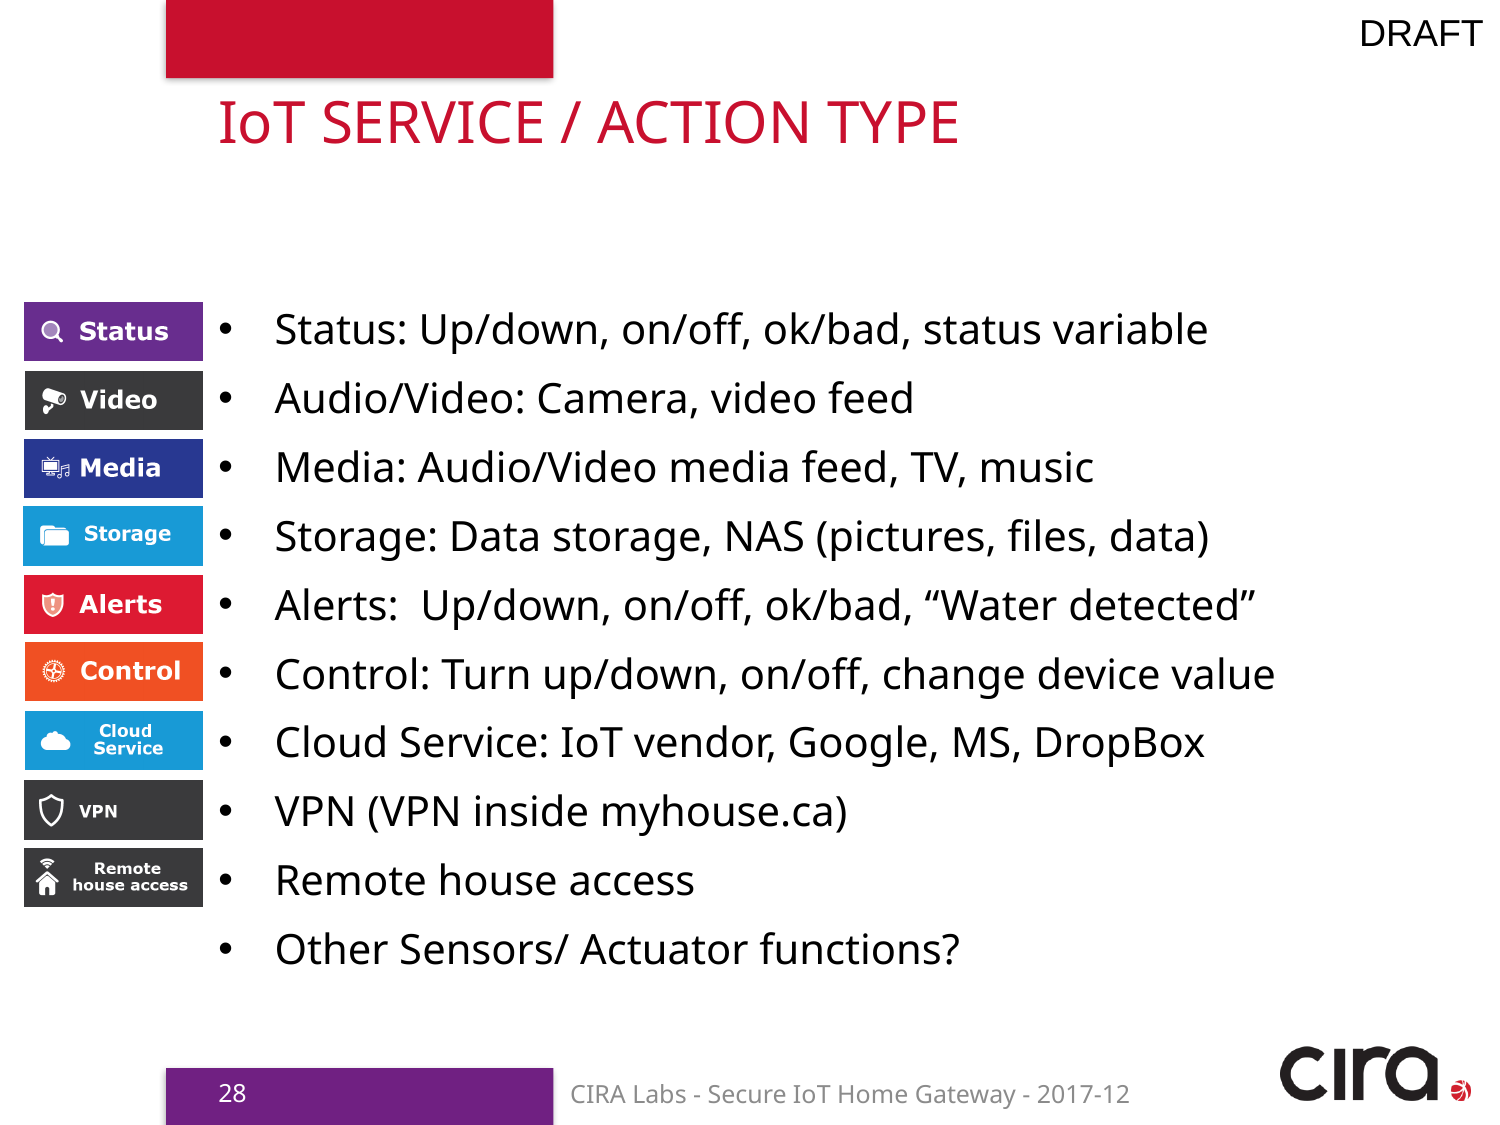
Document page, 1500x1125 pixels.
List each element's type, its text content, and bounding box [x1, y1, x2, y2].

title IoT Service / action type [203, 78, 1422, 266]
picture [25, 642, 203, 702]
picture [24, 302, 203, 361]
picture [23, 506, 203, 566]
picture [23, 780, 203, 840]
picture [23, 848, 203, 908]
picture [1280, 1046, 1471, 1101]
slide_number 28 [203, 1064, 554, 1125]
picture [24, 438, 203, 498]
footer CIRA Labs - Secure IoT Home Gateway - 2017-12 [555, 1066, 1312, 1125]
list Status: Up/down, on/off, ok/bad, status variable Audio/Video: Camera, video feed Media: Audio/Video media feed, TV, music Storage: Data storage, NAS (pictures, files, data) Alerts: Up/down, on/off, ok/bad, “Water detected” Control: Turn up/down, on/off, change device value Cloud Service: IoT vendor, Google, MS, DropBox VPN (VPN inside myhouse.ca) Remote house access Other Sensors/ Actuator functions? [203, 295, 1422, 1038]
picture [24, 575, 203, 634]
picture [25, 711, 203, 771]
picture [24, 371, 203, 431]
